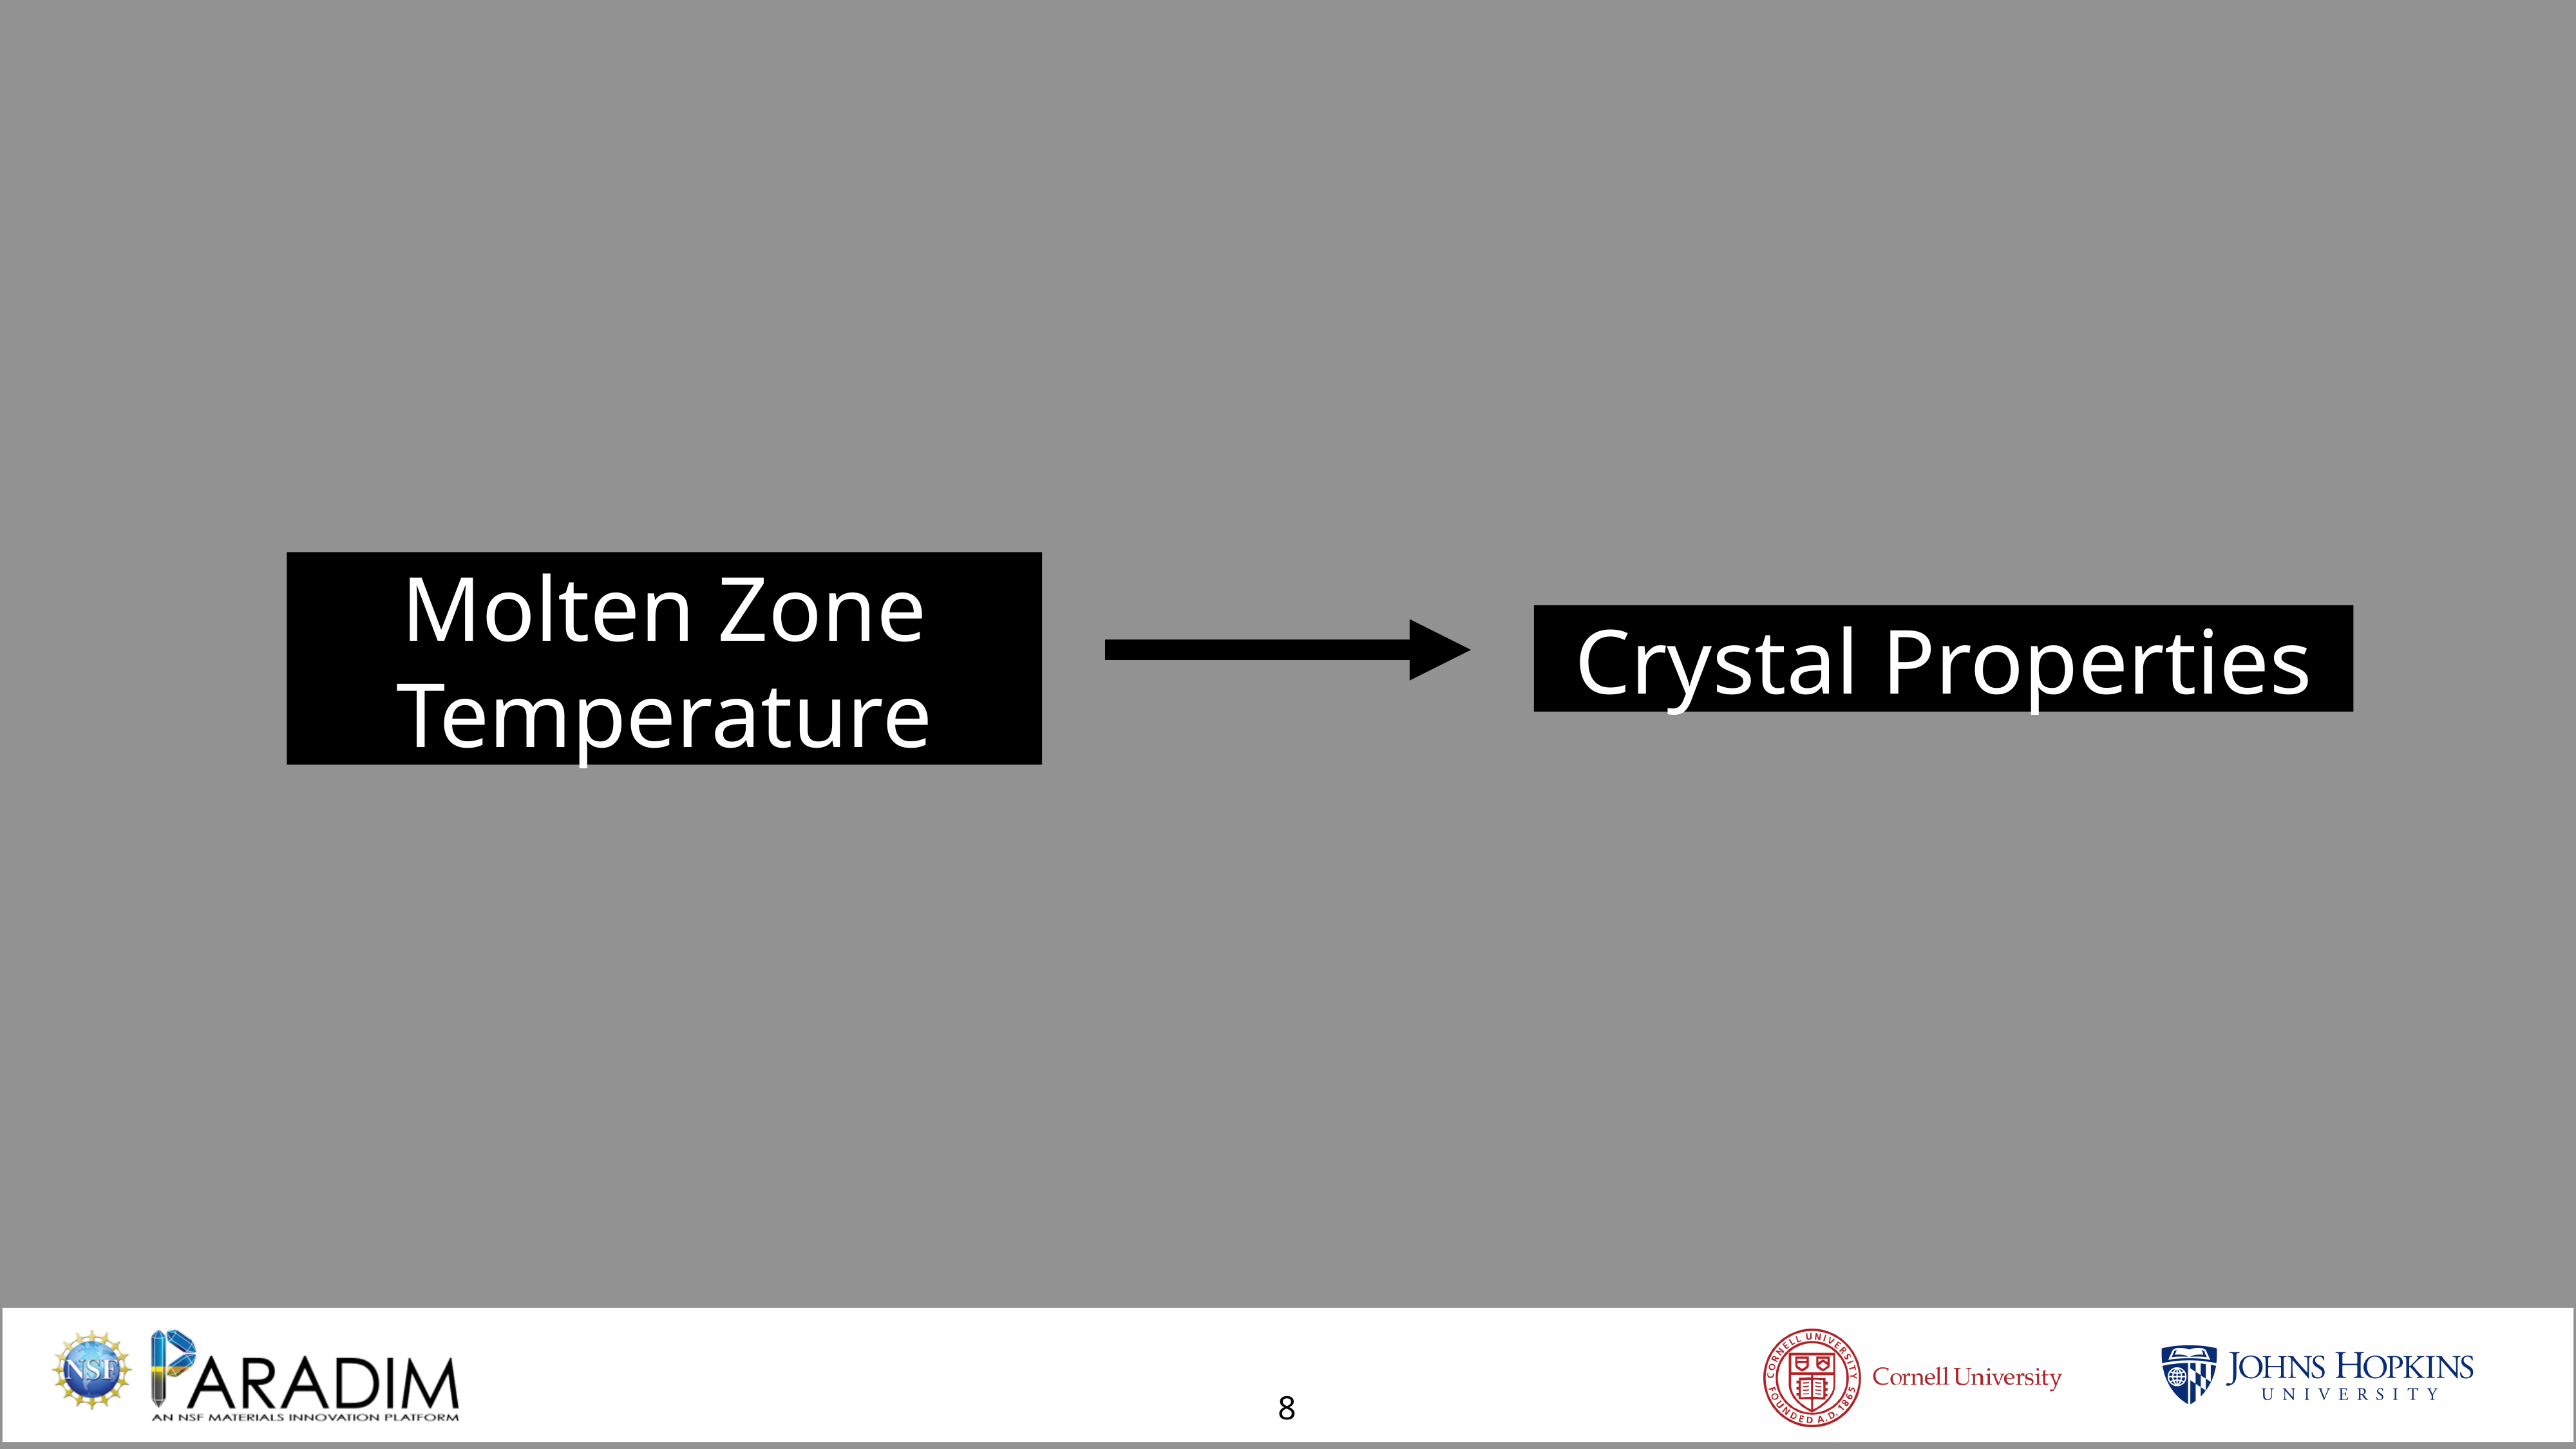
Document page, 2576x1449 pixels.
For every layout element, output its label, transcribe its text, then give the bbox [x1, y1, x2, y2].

picture [1763, 1329, 2062, 1427]
slide_number 8 [1263, 1381, 1312, 1431]
picture [2103, 1322, 2532, 1428]
text_box Molten Zone Temperature [287, 552, 1043, 765]
picture [44, 1322, 468, 1428]
text_box Crystal Properties [1533, 605, 2354, 712]
